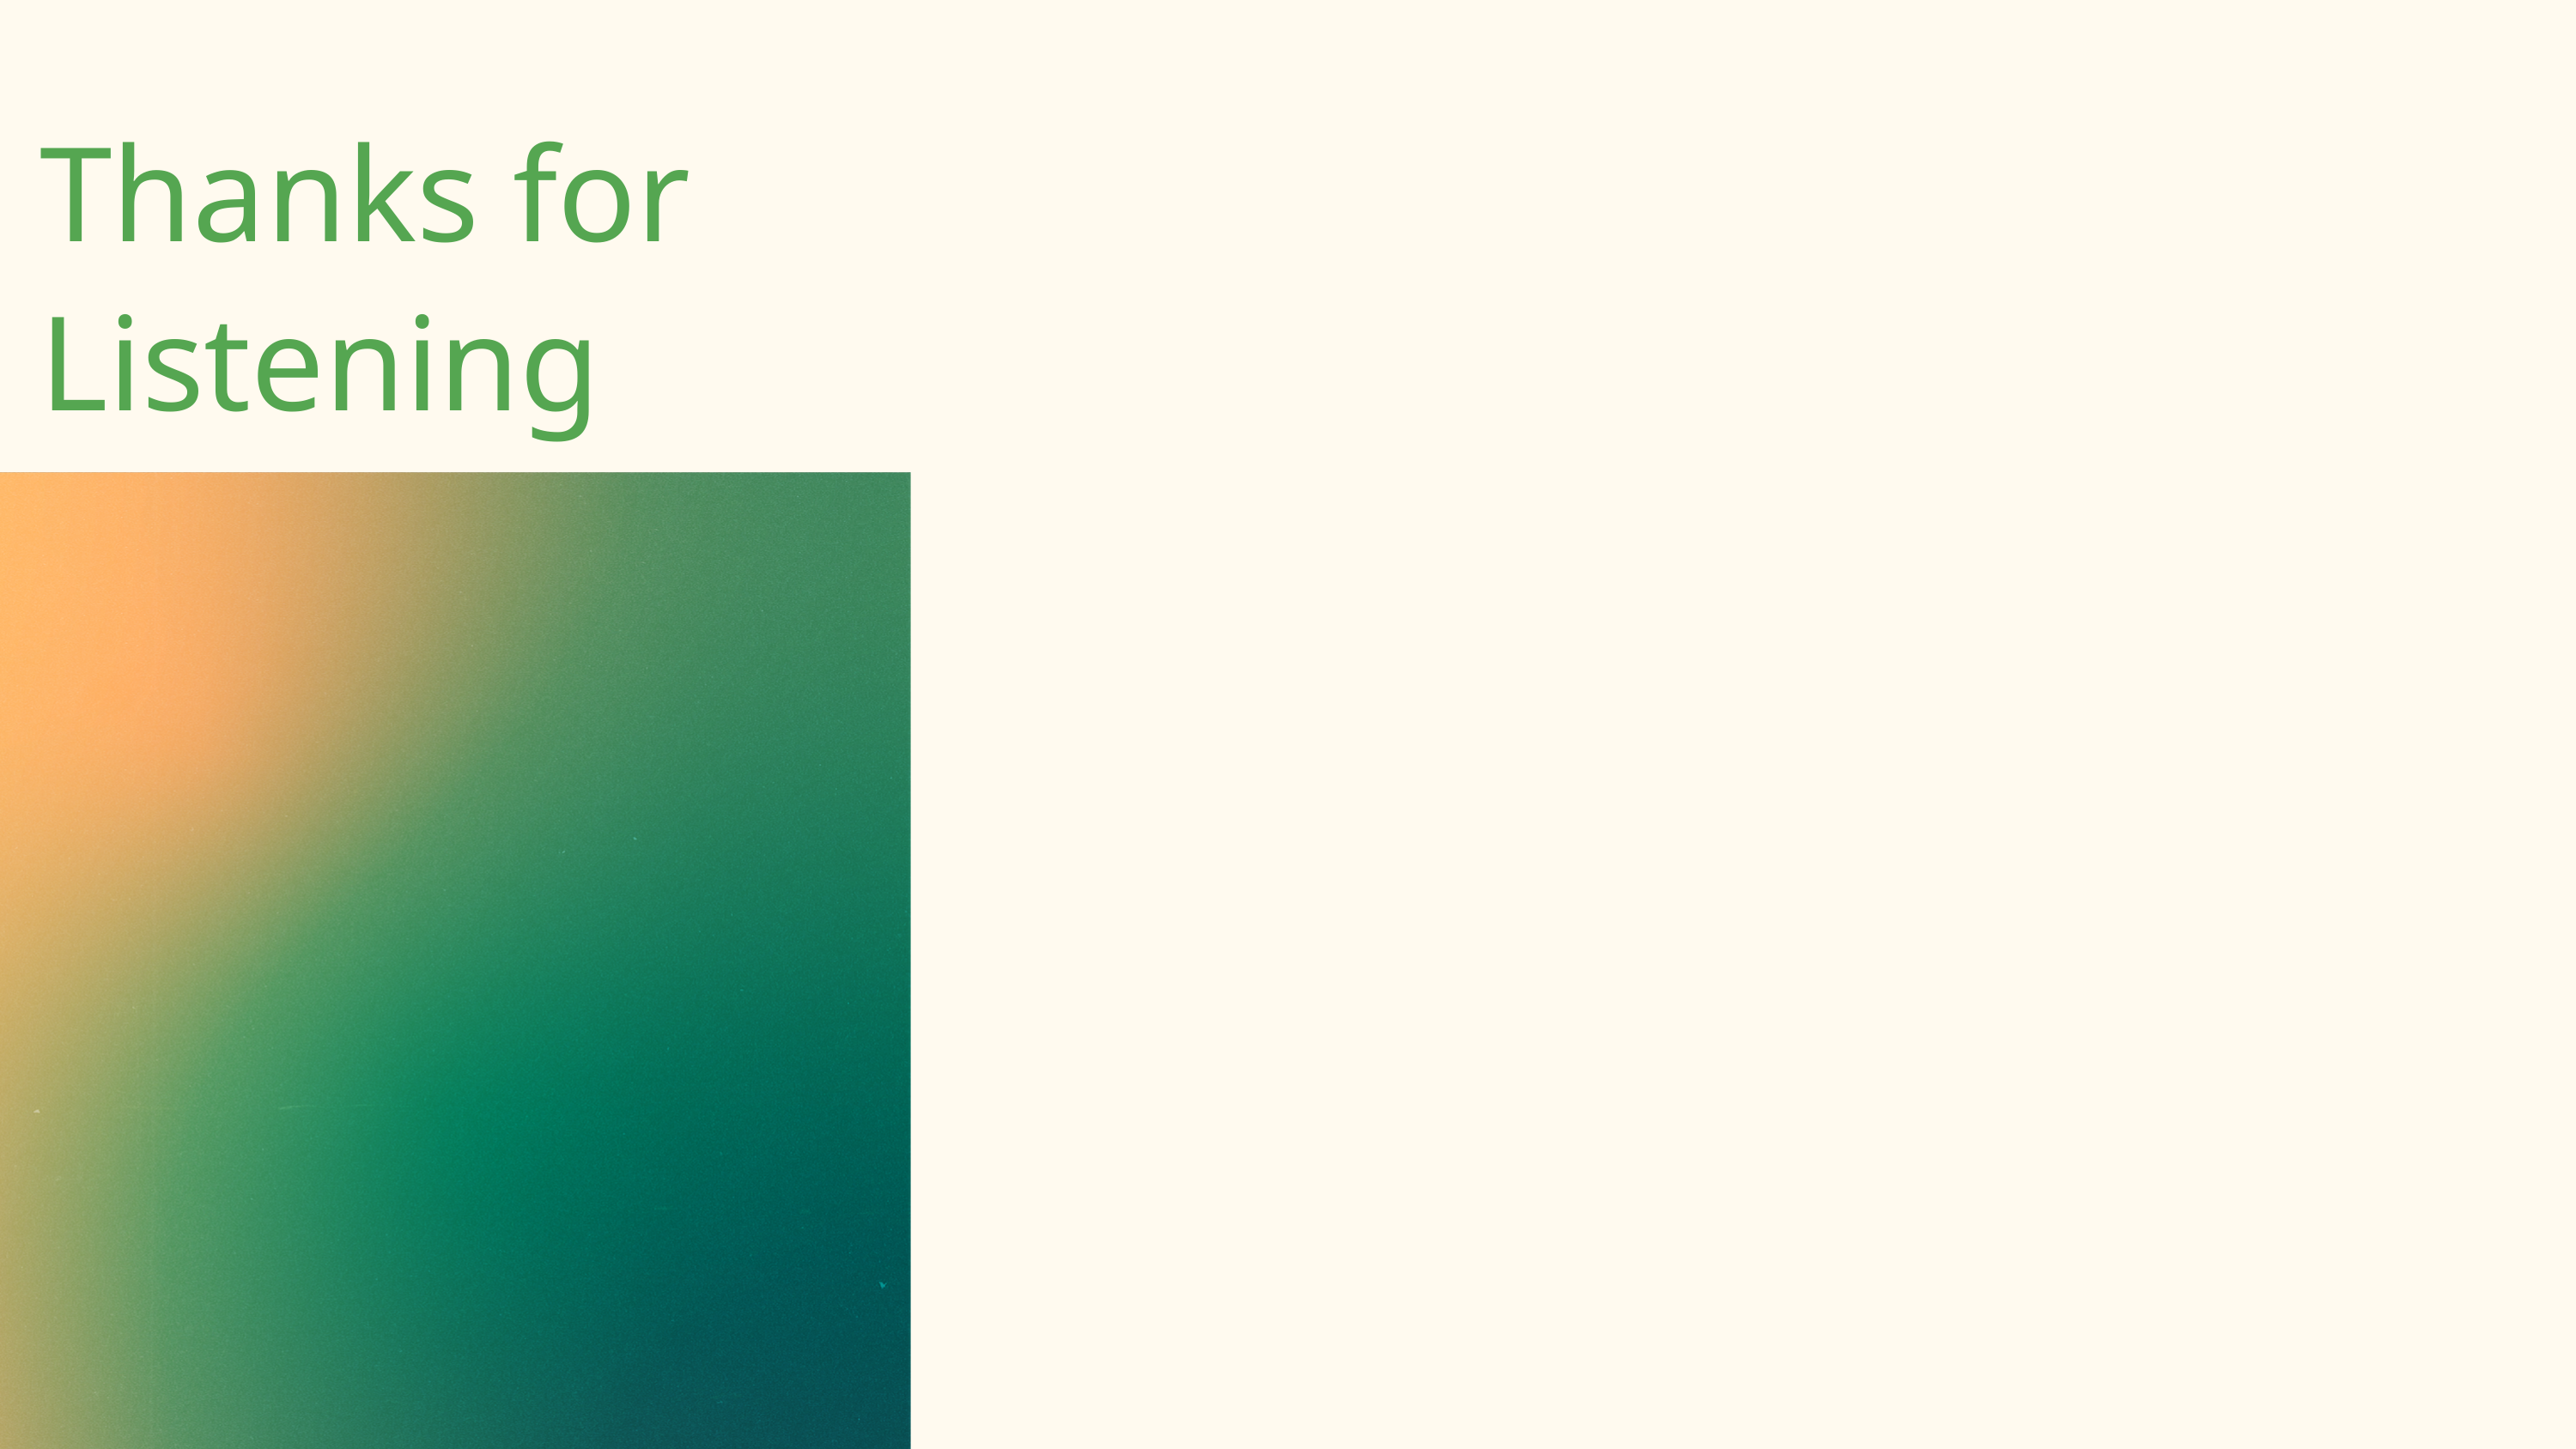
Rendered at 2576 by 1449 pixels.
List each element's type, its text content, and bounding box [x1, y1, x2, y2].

picture [0, 472, 912, 1449]
text_box Thanks for Listening [39, 98, 1137, 438]
